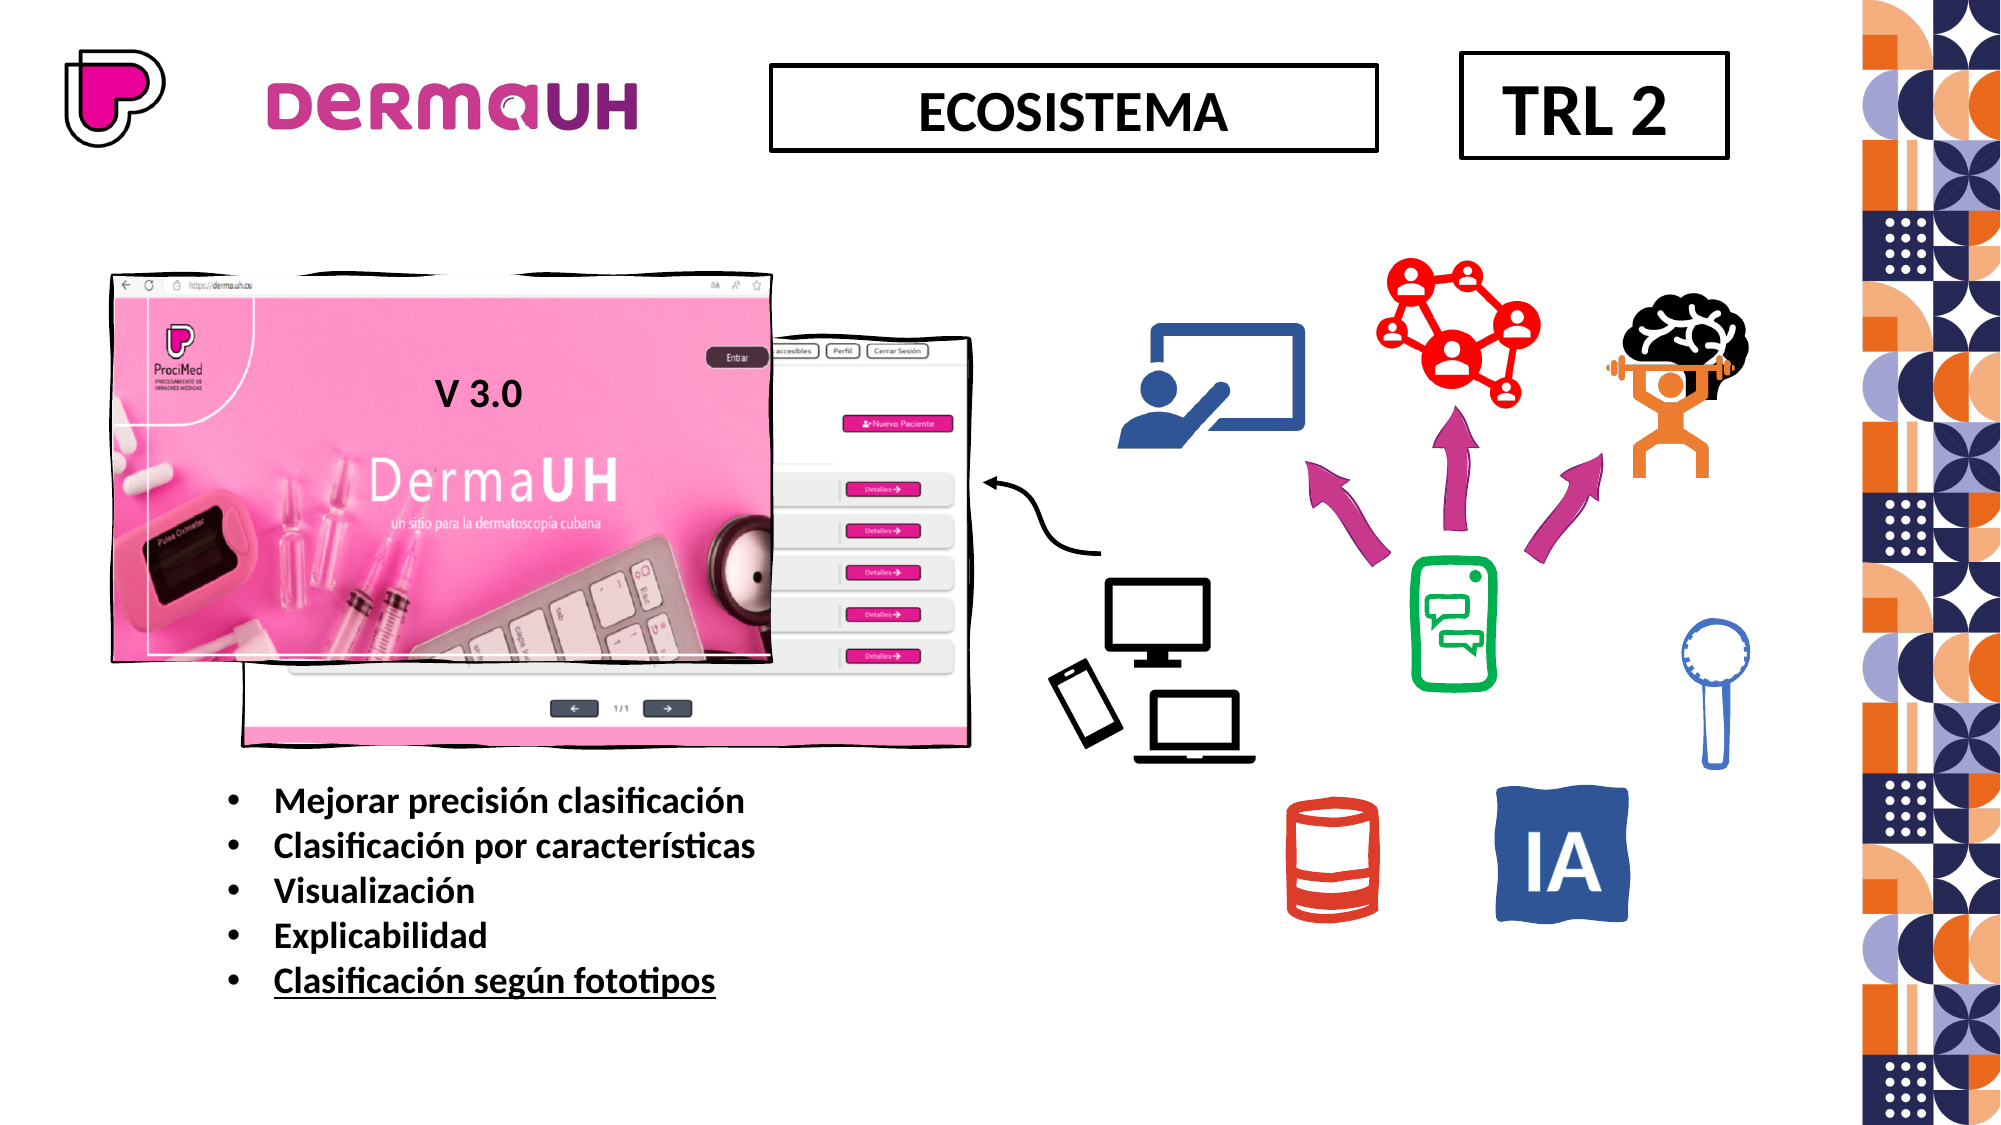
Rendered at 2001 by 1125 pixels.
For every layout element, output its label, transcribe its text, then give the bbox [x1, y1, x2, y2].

picture [1862, 0, 2001, 1125]
text_box ECOSISTEMA [770, 65, 1378, 151]
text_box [112, 241, 1761, 1012]
text_box TRL 2 [1461, 53, 1728, 158]
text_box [53, 43, 657, 278]
